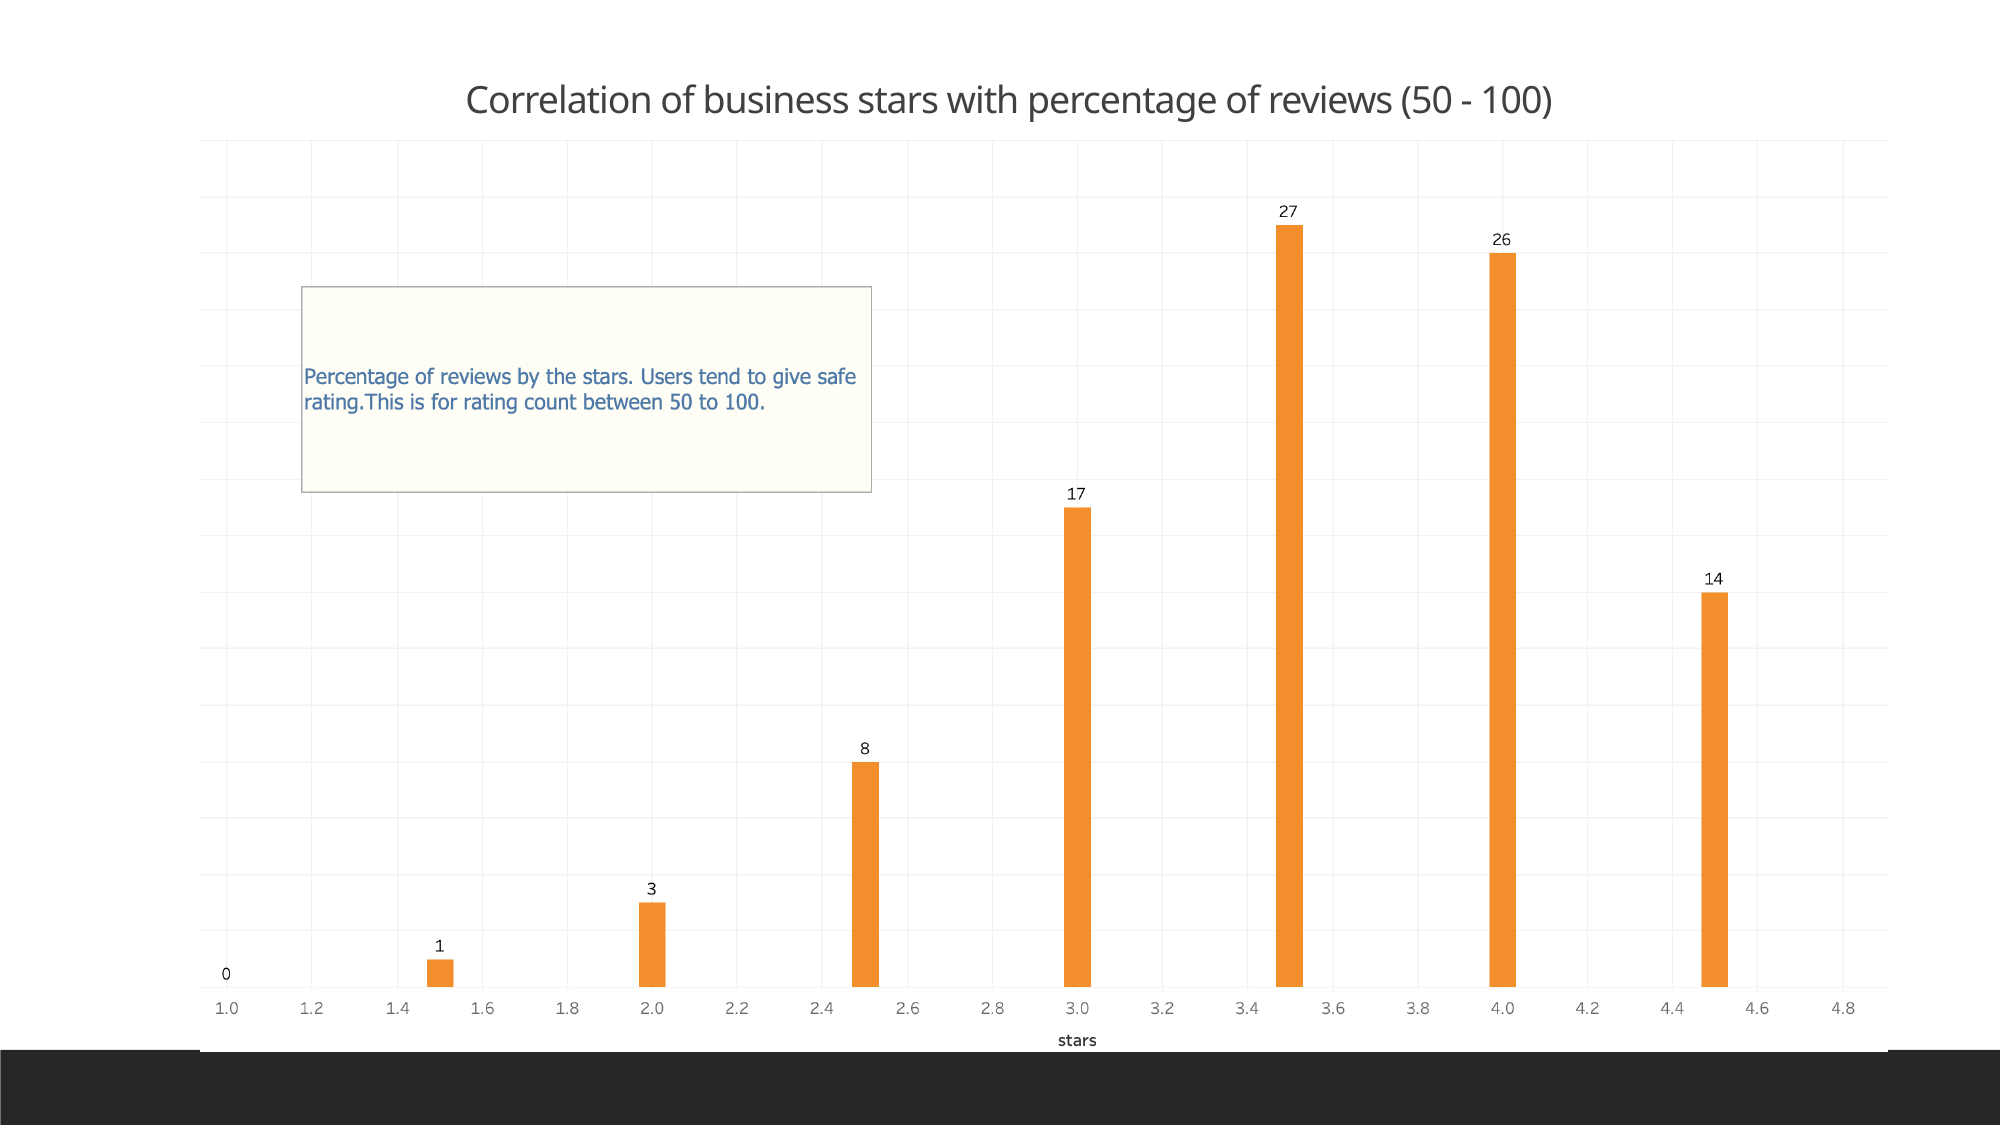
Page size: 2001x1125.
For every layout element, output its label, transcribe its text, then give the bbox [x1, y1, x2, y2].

text_box Correlation of business stars with percentage of reviews (50 - 100) [139, 53, 1888, 136]
picture [200, 135, 1888, 1052]
